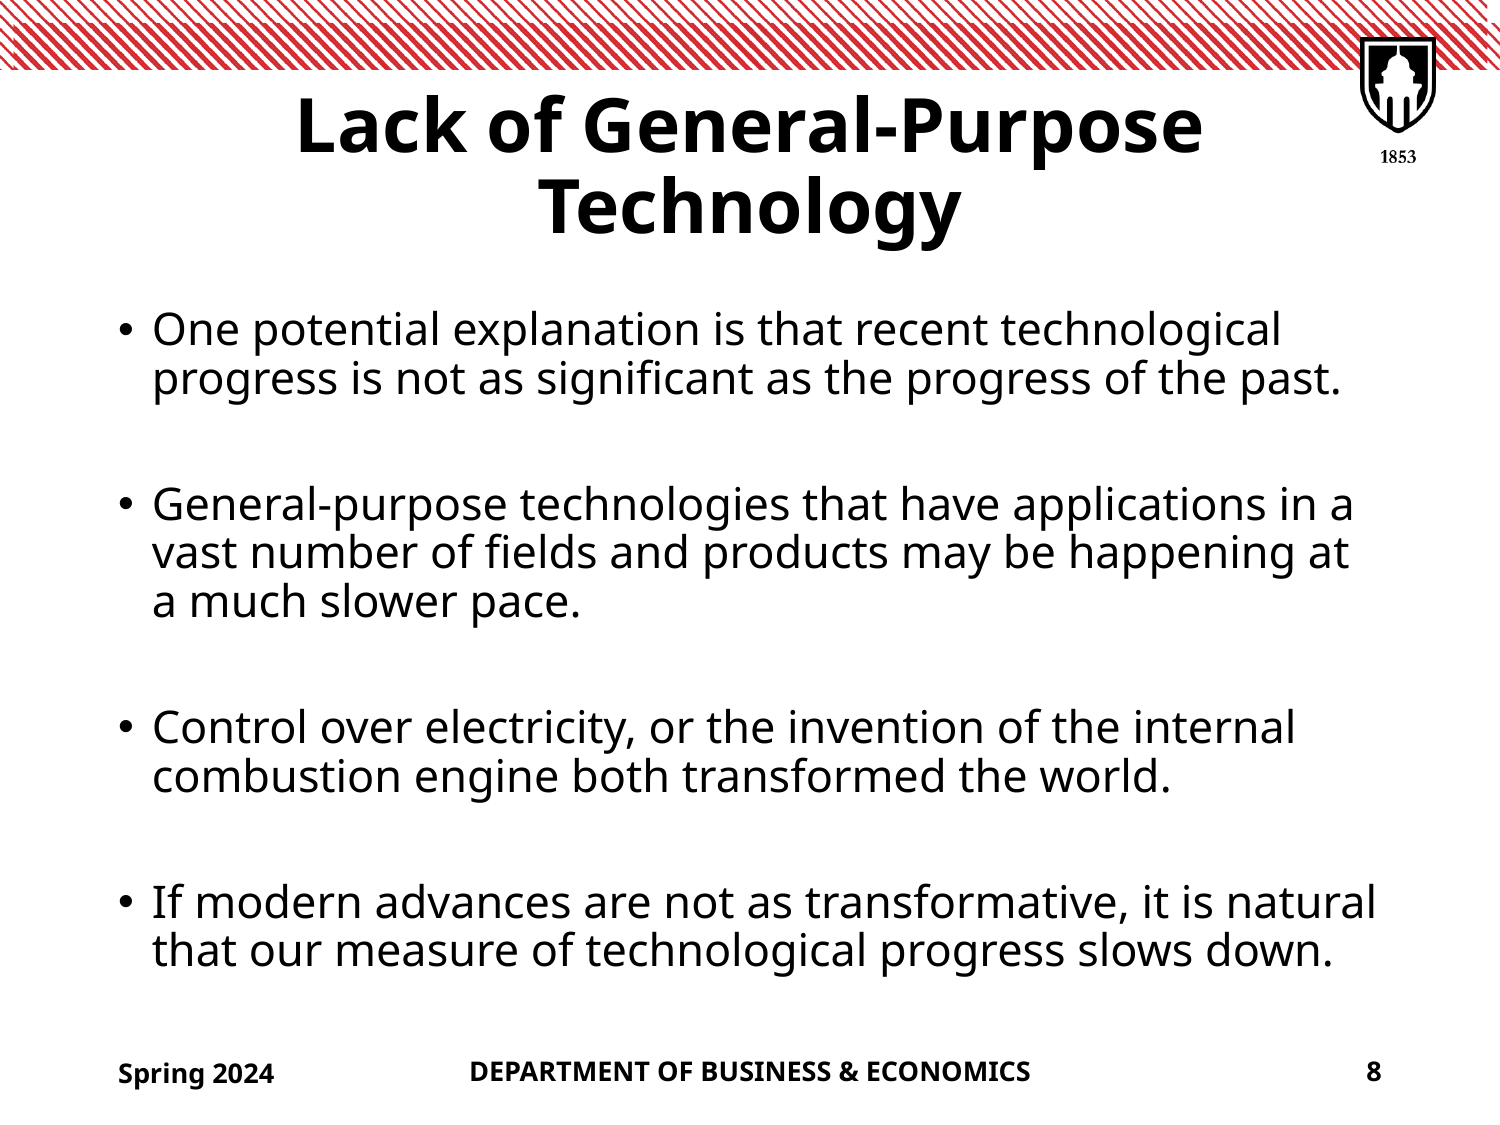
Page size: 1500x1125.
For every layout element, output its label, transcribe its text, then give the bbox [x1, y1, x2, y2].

title Lack of General-Purpose Technology [103, 59, 1397, 278]
slide_number Spring 2024 [103, 1042, 277, 1103]
picture [0, 0, 1500, 163]
list One potential explanation is that recent technological progress is not as significant as the progress of the past. General-purpose technologies that have applications in a vast number of fields and products may be happening at a much slower pace. Control over electricity, or the invention of the internal combustion engine both transformed the world. If modern advances are not as transformative, it is natural that our measure of technological progress slows down. [103, 299, 1397, 1014]
footer DEPARTMENT OF BUSINESS & ECONOMICS [277, 1042, 1059, 1103]
slide_number 8 [1059, 1042, 1397, 1103]
